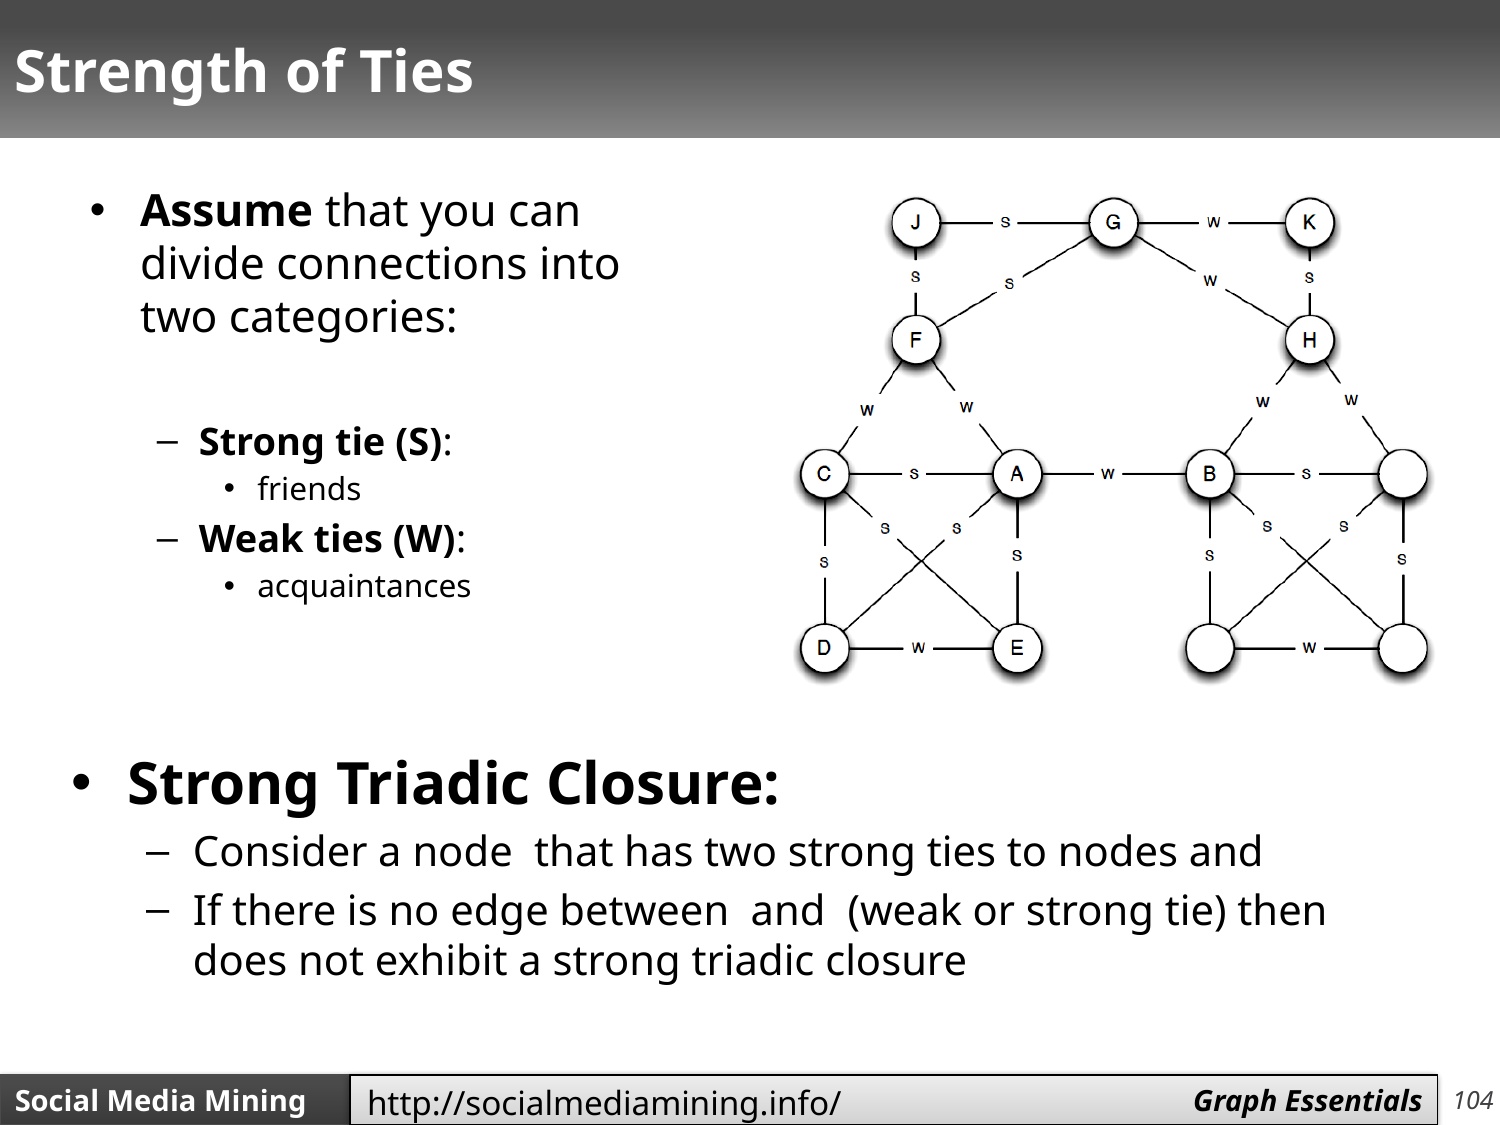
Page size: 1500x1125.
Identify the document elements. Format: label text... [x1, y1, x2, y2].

picture [749, 181, 1494, 696]
list Assume that you can divide connections into two categories: Strong tie (S): friends Weak ties (W): acquaintances [75, 174, 675, 613]
title Strength of Ties [0, 0, 1500, 138]
